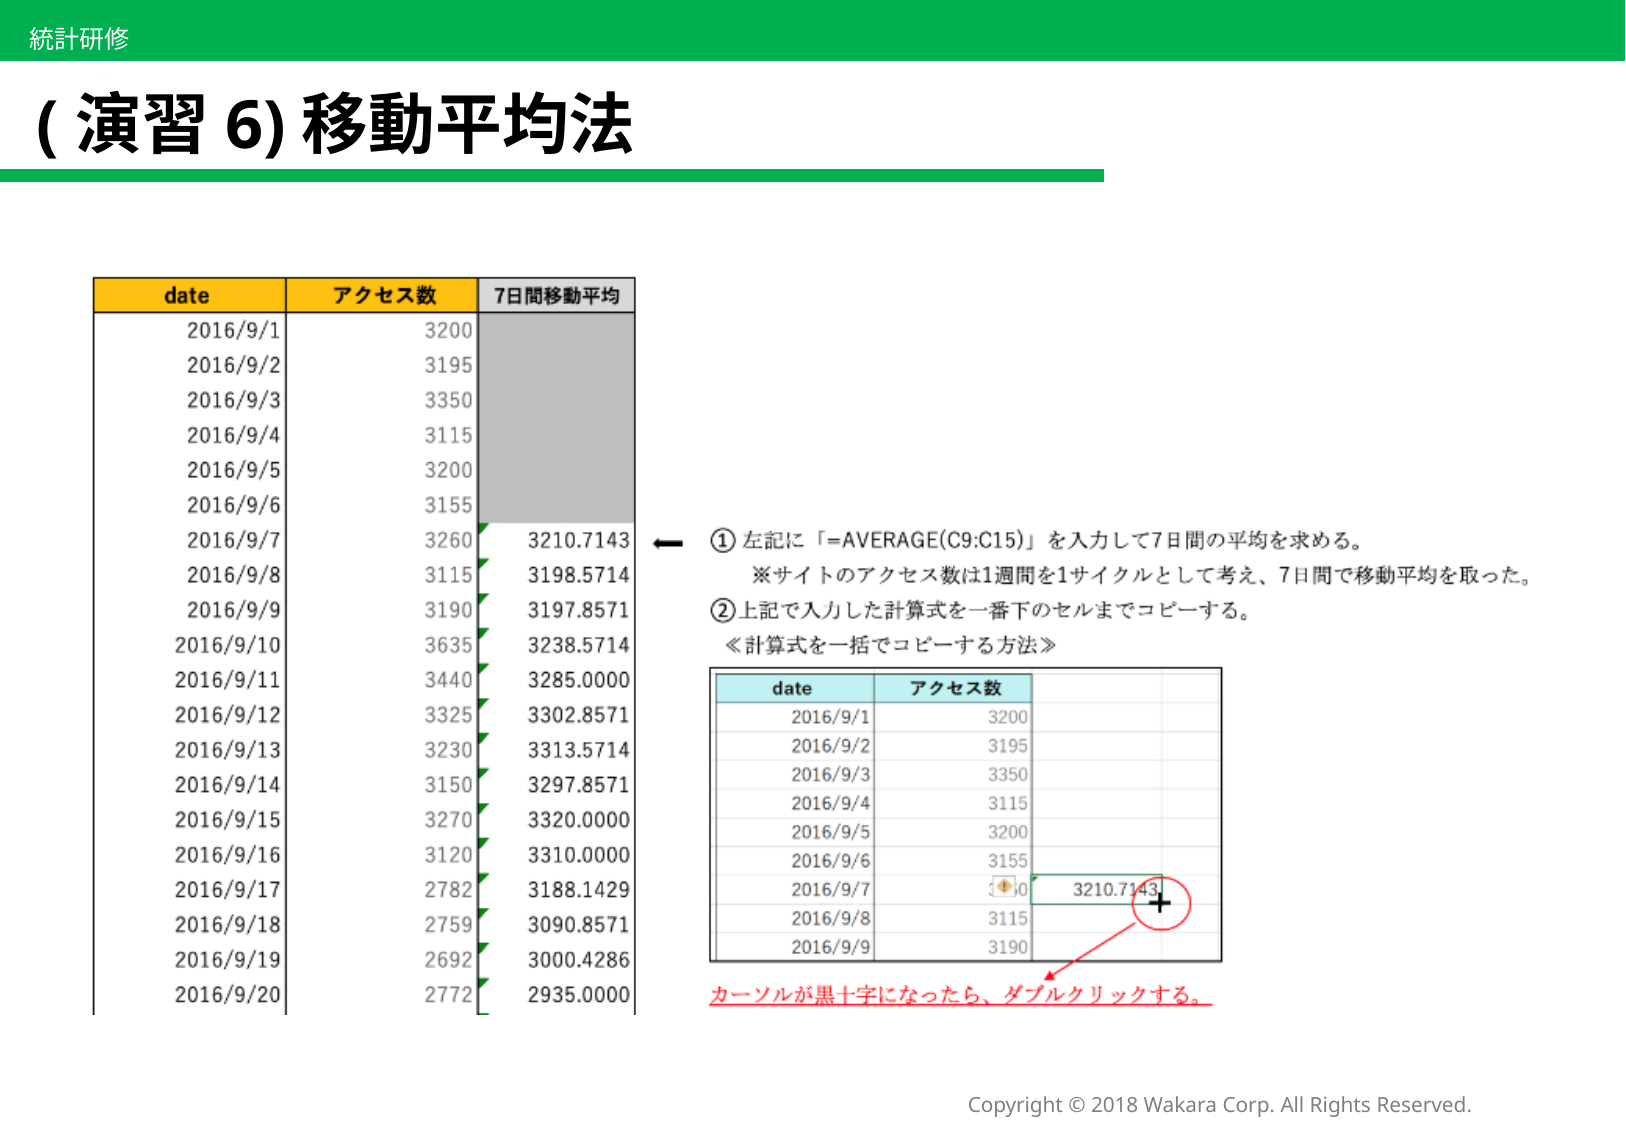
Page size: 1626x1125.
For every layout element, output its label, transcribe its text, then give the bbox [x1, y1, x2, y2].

picture [65, 257, 1609, 1016]
title (演習6)移動平均法 [21, 59, 1577, 171]
